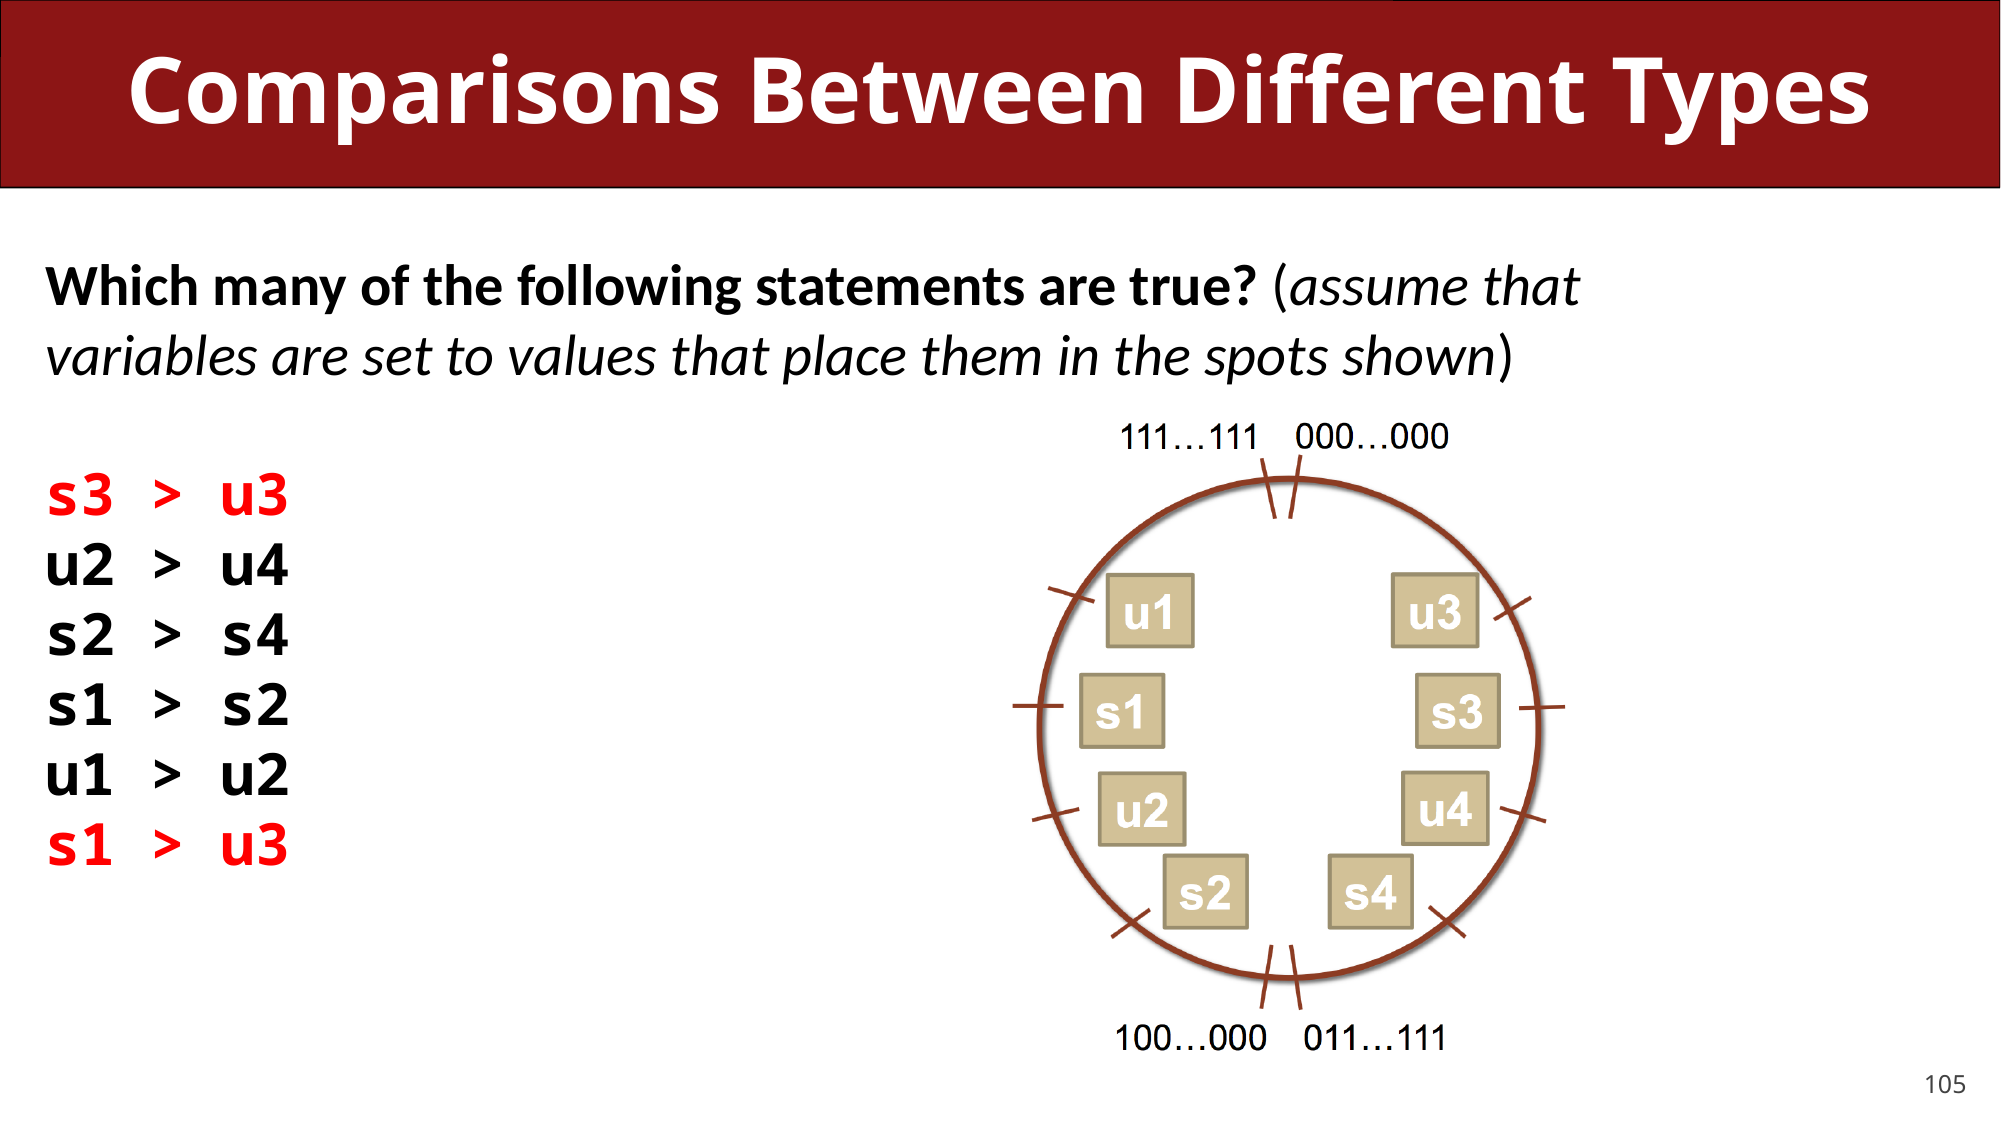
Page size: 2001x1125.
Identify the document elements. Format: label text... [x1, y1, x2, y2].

text_box Which many of the following statements are true? (assume that variables are set to values that place them in the spots shown) s3 > u3 u2 > u4 s2 > s4 s1 > s2 u1 > u2 s1 > u3 [37, 239, 1746, 886]
picture [999, 405, 1584, 1078]
title Comparisons Between Different Types [75, 0, 1925, 188]
